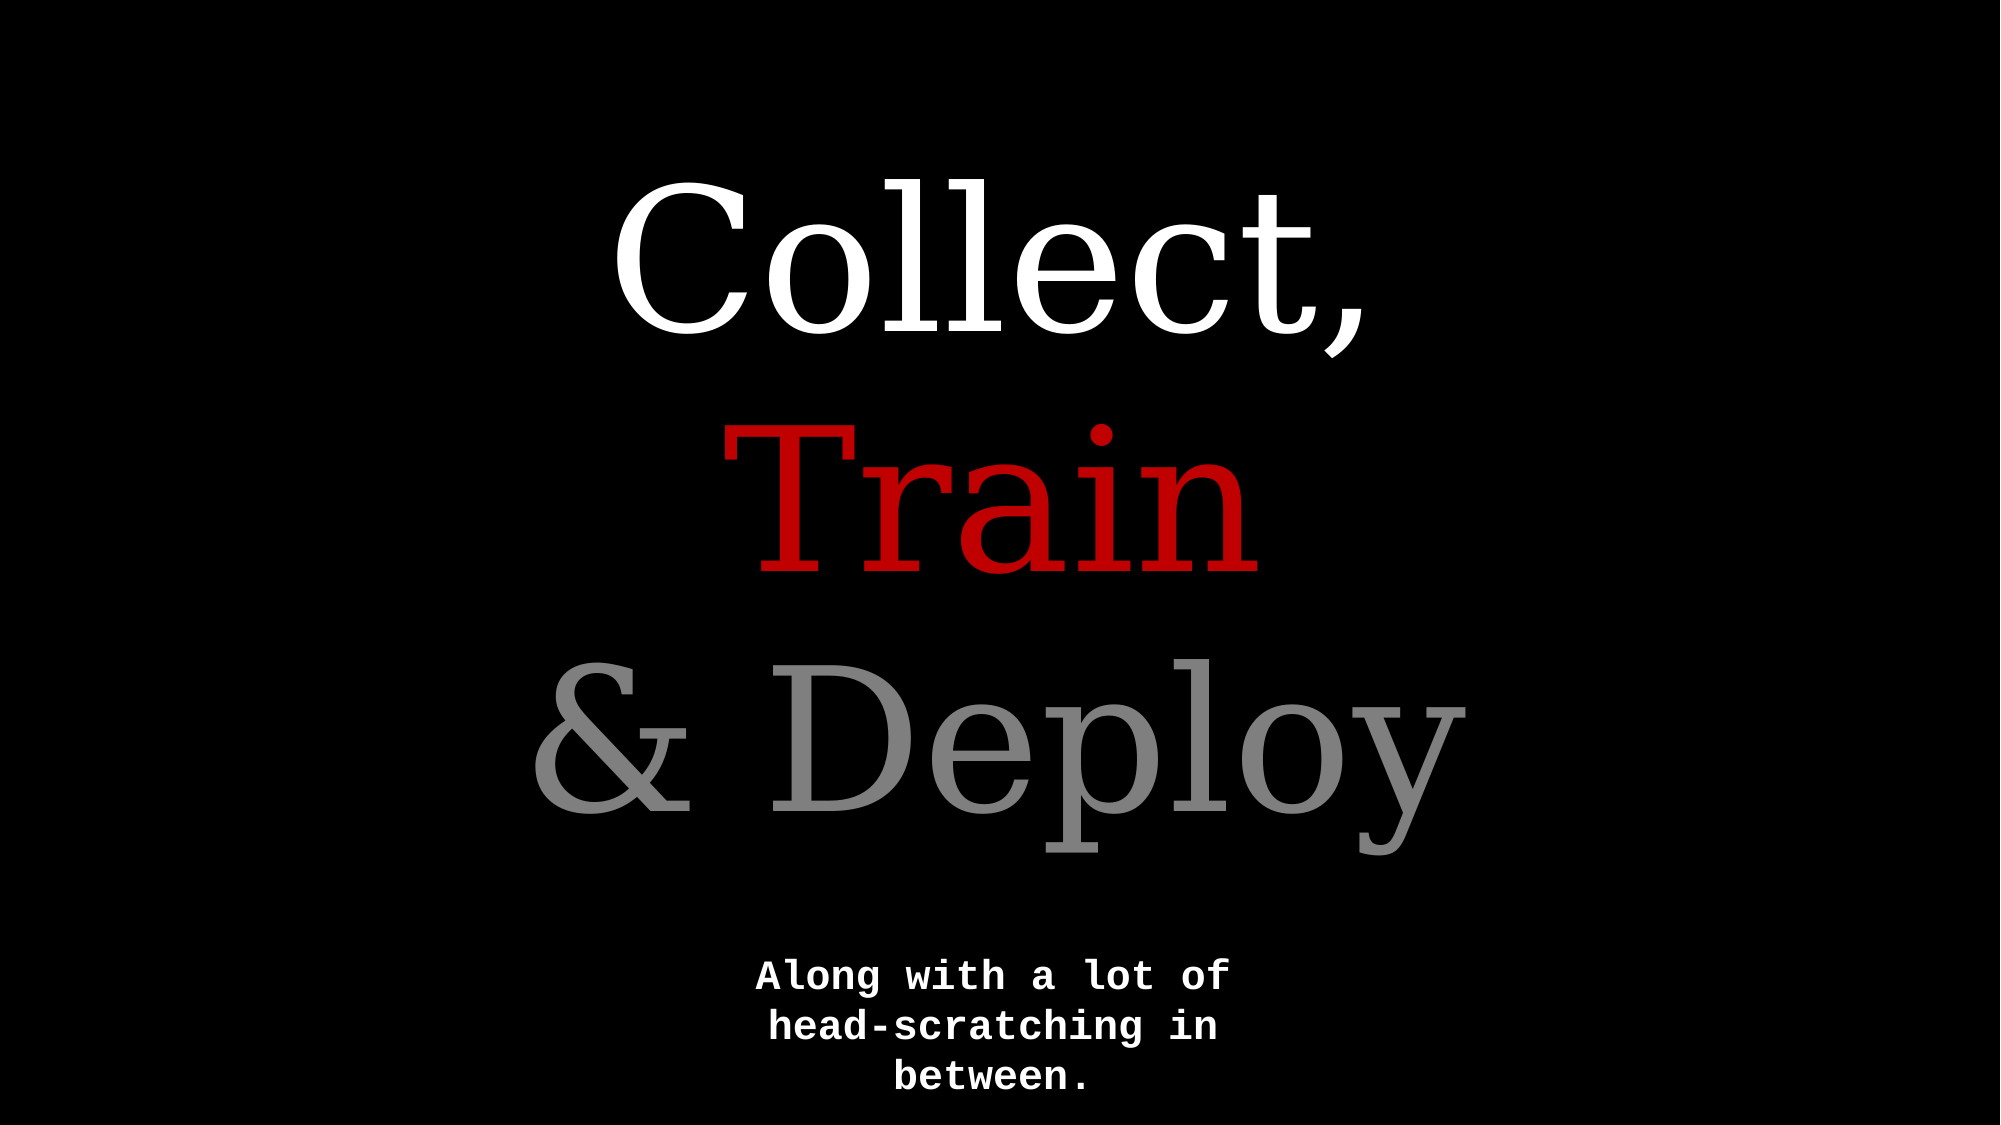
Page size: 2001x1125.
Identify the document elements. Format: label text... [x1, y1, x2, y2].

text_box Along with a lot of head-scratching in between. [678, 940, 1308, 1025]
text_box Collect, Train & Deploy [165, 124, 1822, 859]
